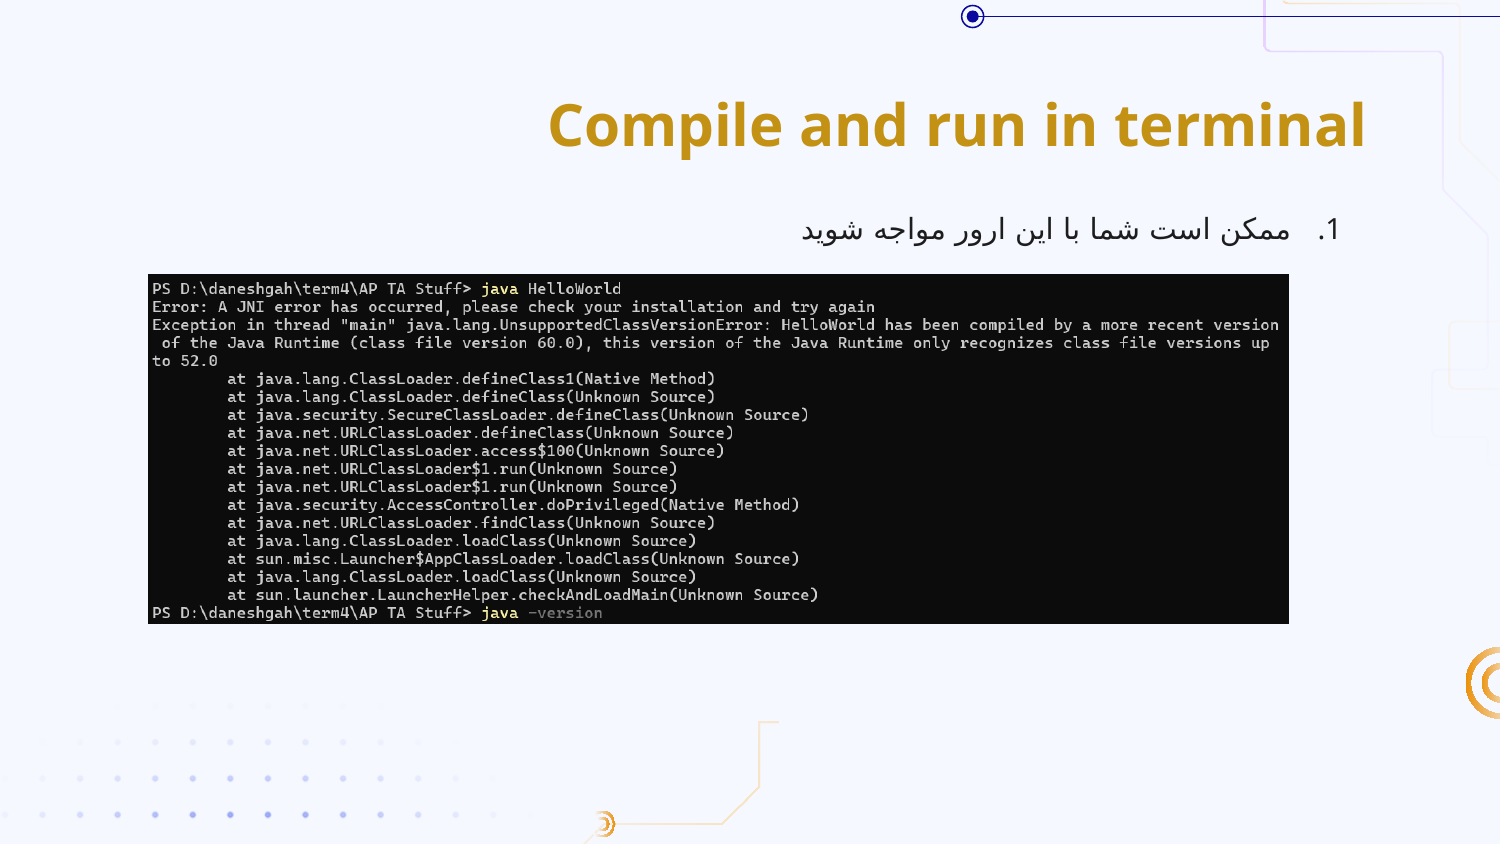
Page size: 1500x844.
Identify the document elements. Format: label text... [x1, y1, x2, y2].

picture [148, 273, 1290, 625]
picture [0, 654, 561, 844]
subtitle ممکن است شما با این ارور مواجه شوید [116, 190, 1382, 758]
title Compile and run in terminal [118, 72, 1382, 167]
